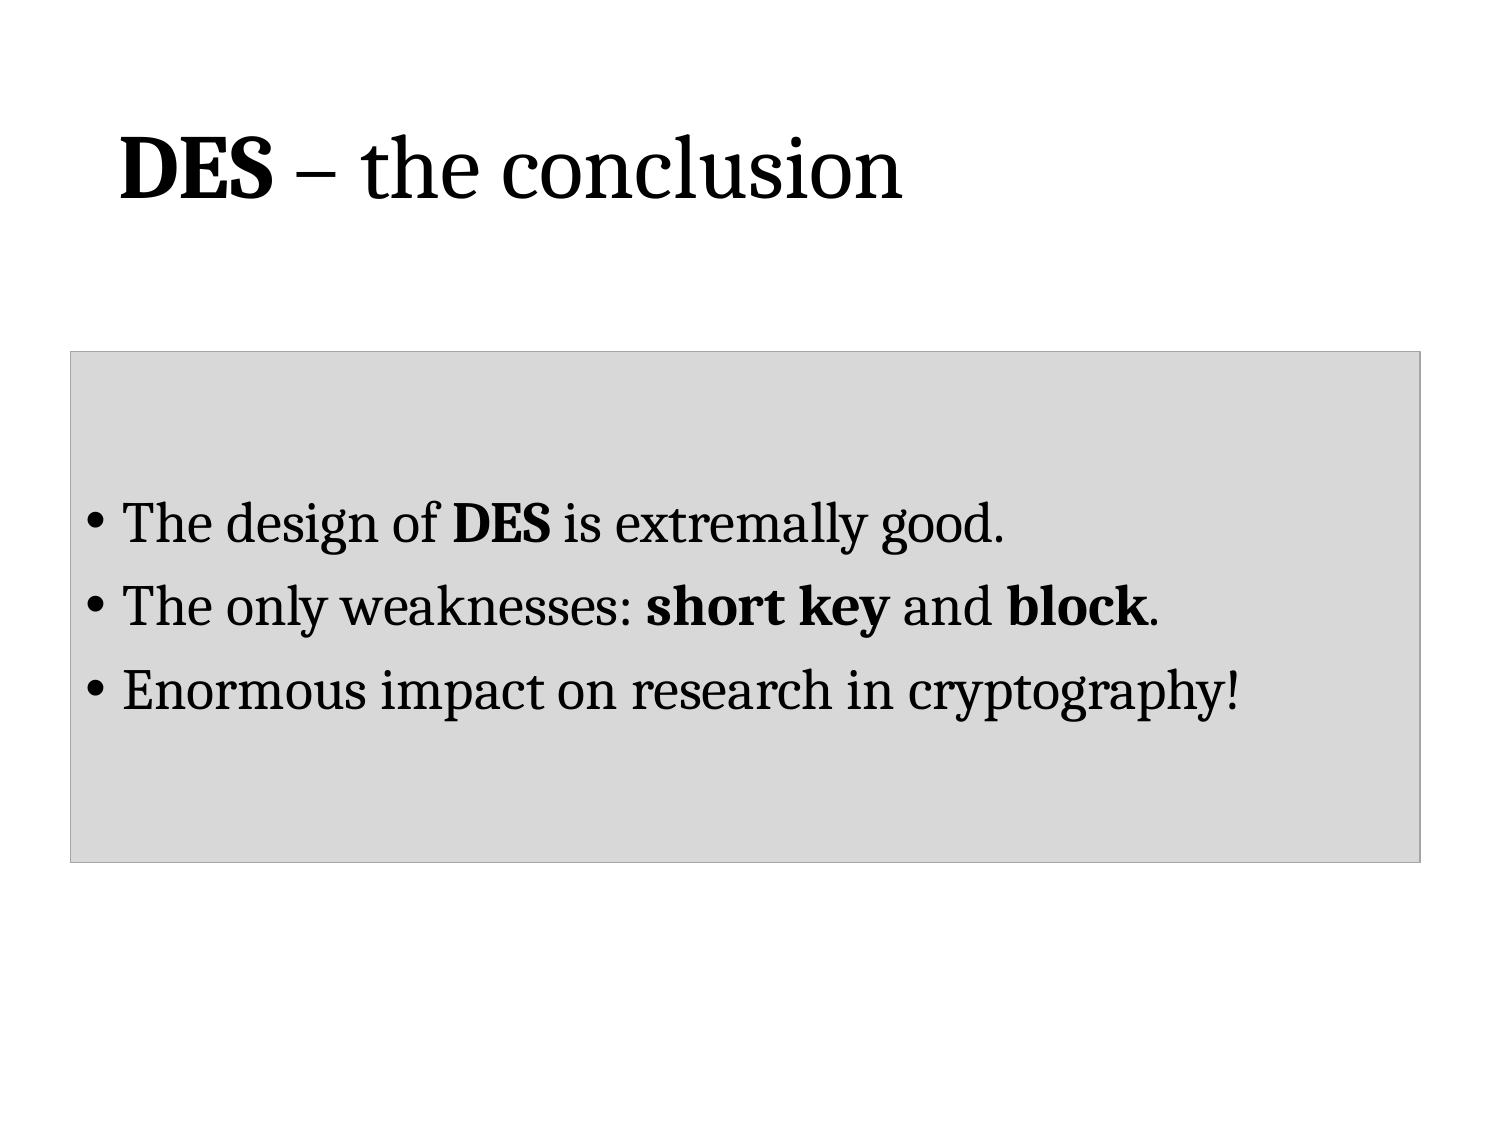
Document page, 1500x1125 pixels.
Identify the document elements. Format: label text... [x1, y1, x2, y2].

title DES – the conclusion [103, 59, 1397, 278]
list The design of DES is extremally good. The only weaknesses: short key and block. Enormous impact on research in cryptography! [70, 351, 1421, 863]
